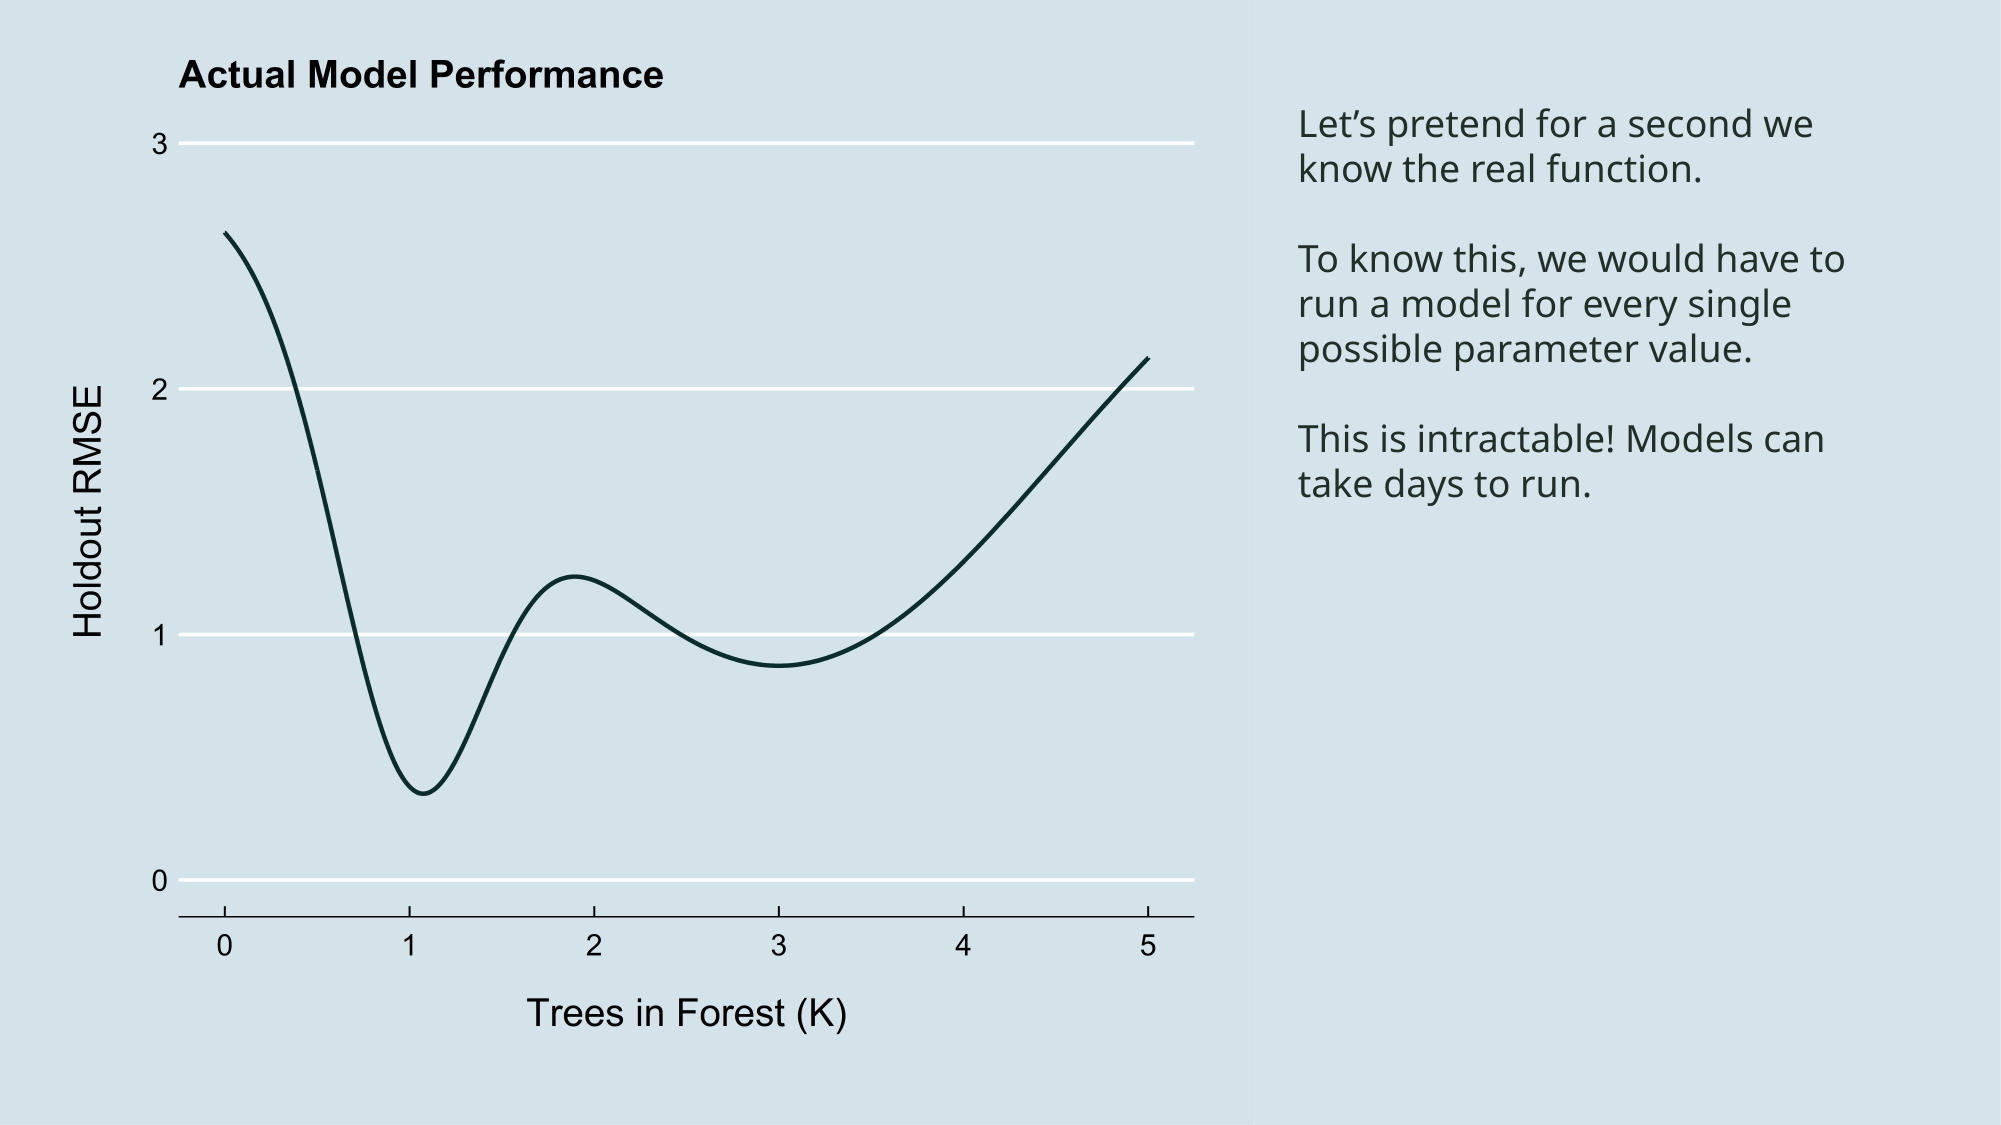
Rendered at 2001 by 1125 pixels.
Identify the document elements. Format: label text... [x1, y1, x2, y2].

text_box [1255, 0, 2000, 1125]
picture [0, 0, 1255, 1125]
text_box Let’s pretend for a second we know the real function. To know this, we would have to run a model for every single possible parameter value. This is intractable! Models can take days to run. [1283, 92, 1865, 513]
